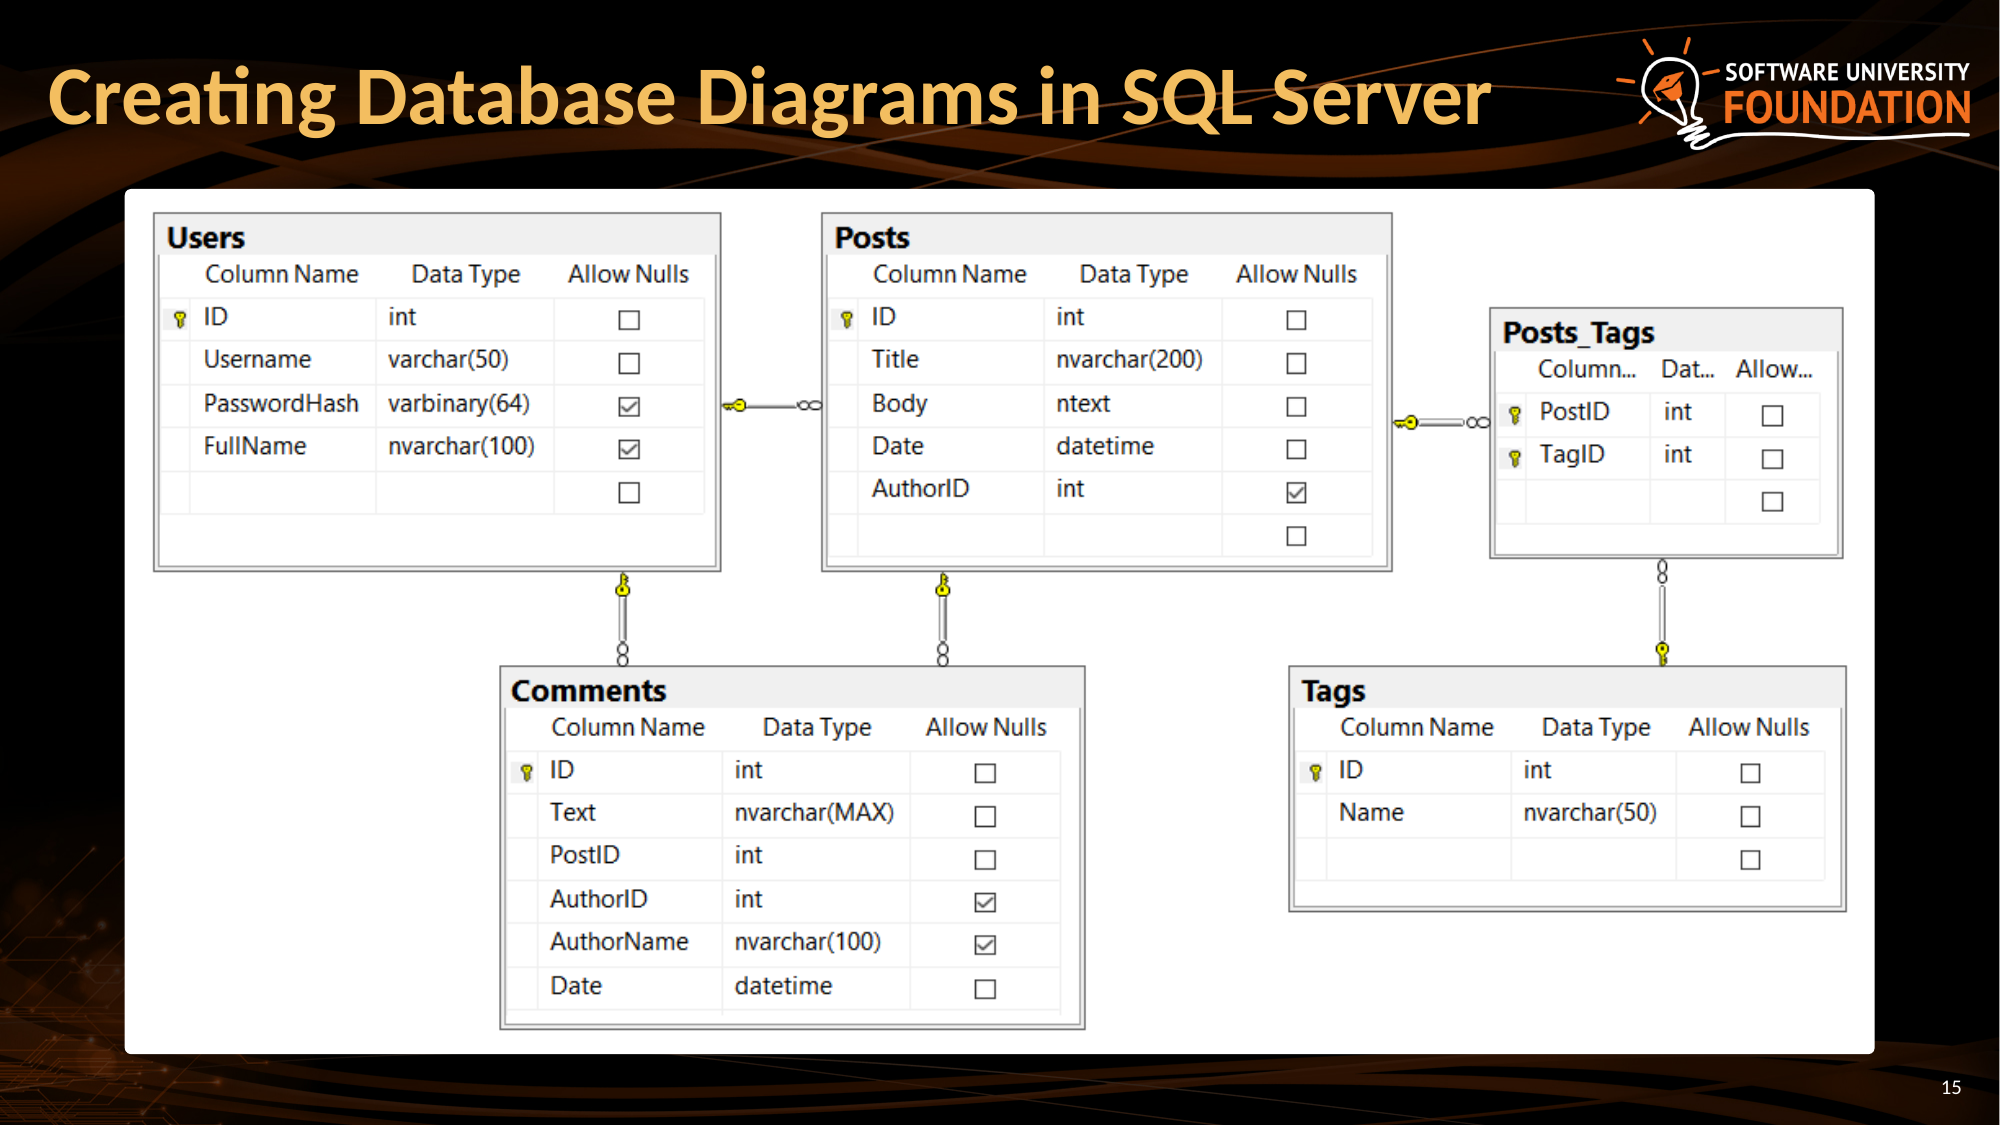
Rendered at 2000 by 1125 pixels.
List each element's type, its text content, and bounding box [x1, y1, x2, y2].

slide_number 15 [1897, 1070, 1968, 1103]
title Creating Database Diagrams in SQL Server [30, 6, 1602, 189]
picture [0, 0, 2000, 1125]
